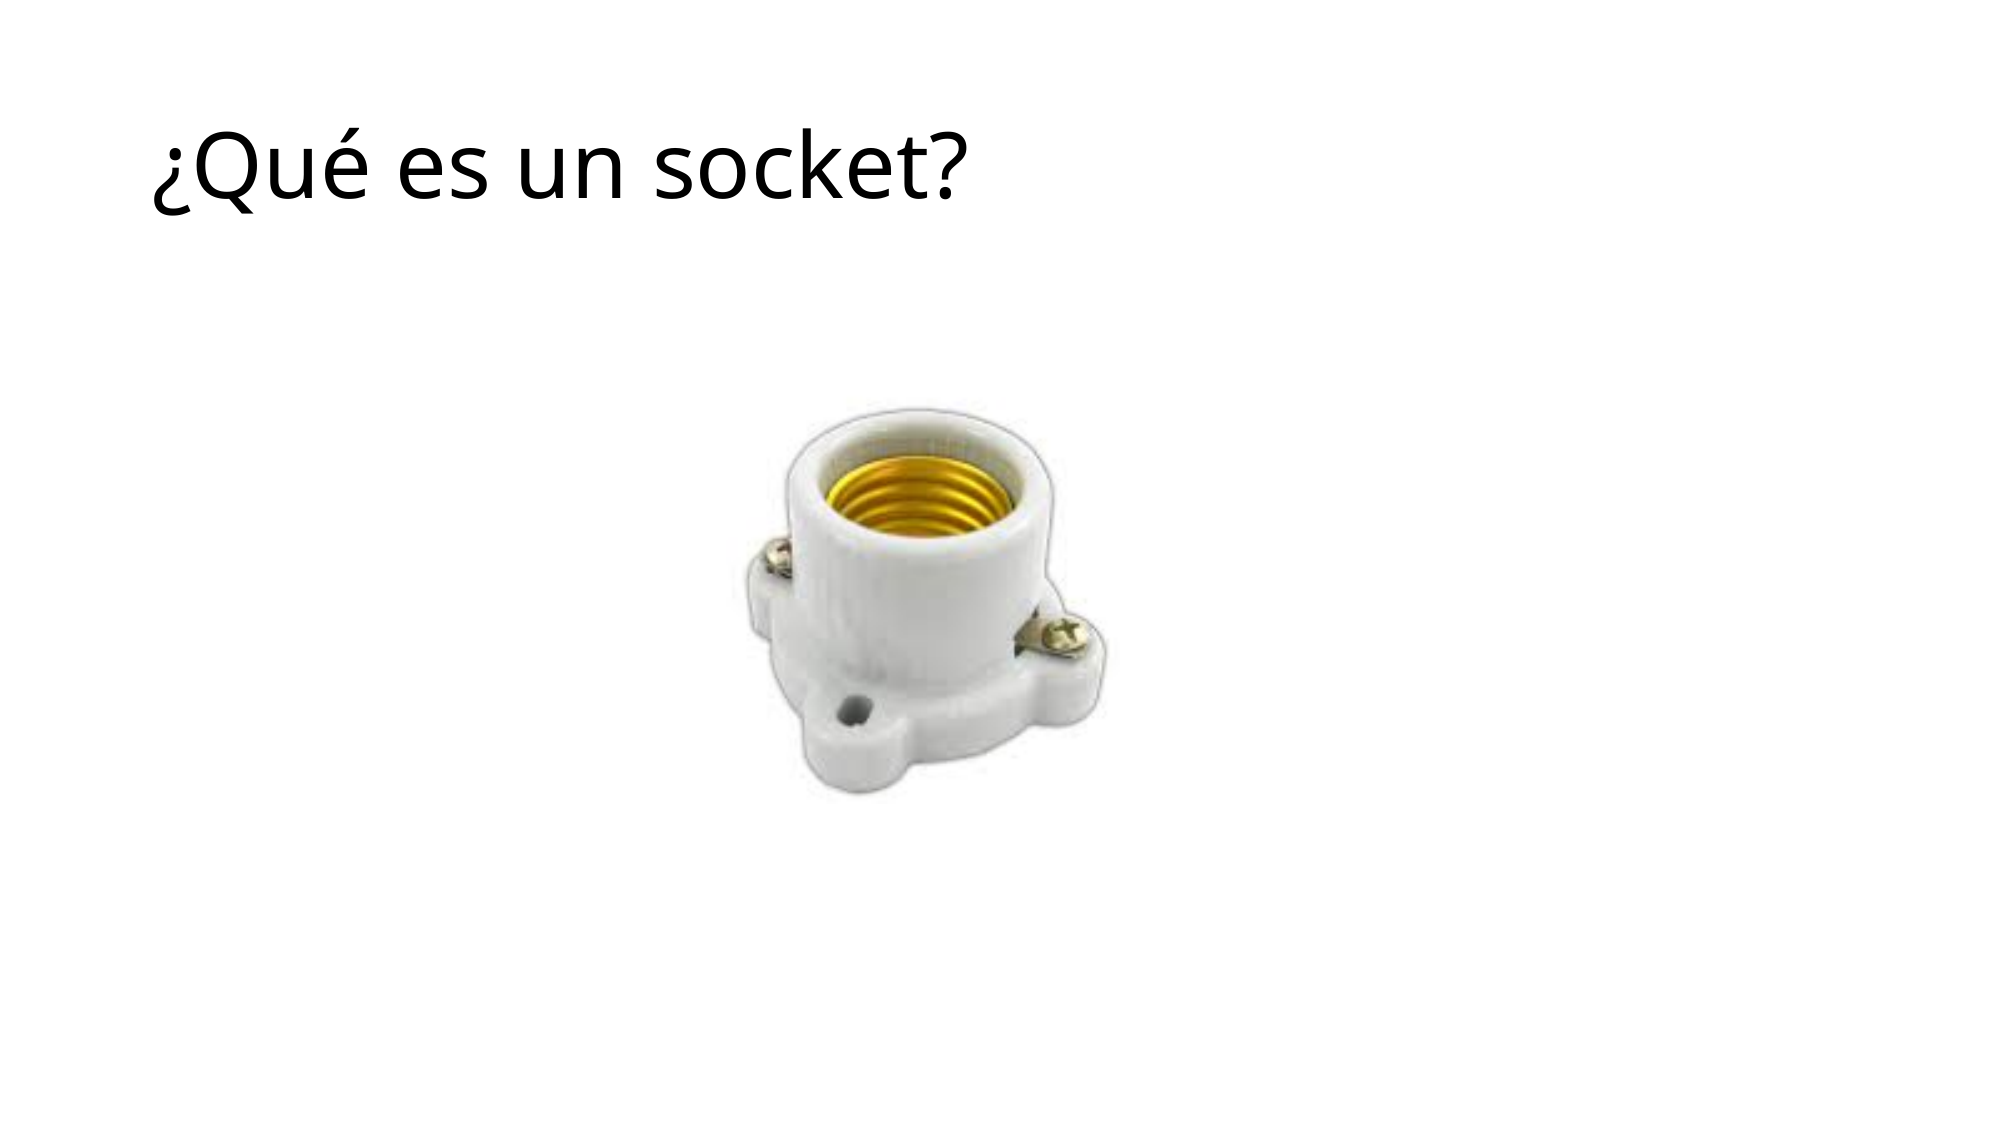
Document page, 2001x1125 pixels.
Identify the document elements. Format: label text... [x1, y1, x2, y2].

text_box ¿Qué es un socket? [137, 59, 1863, 277]
picture [658, 347, 1120, 805]
